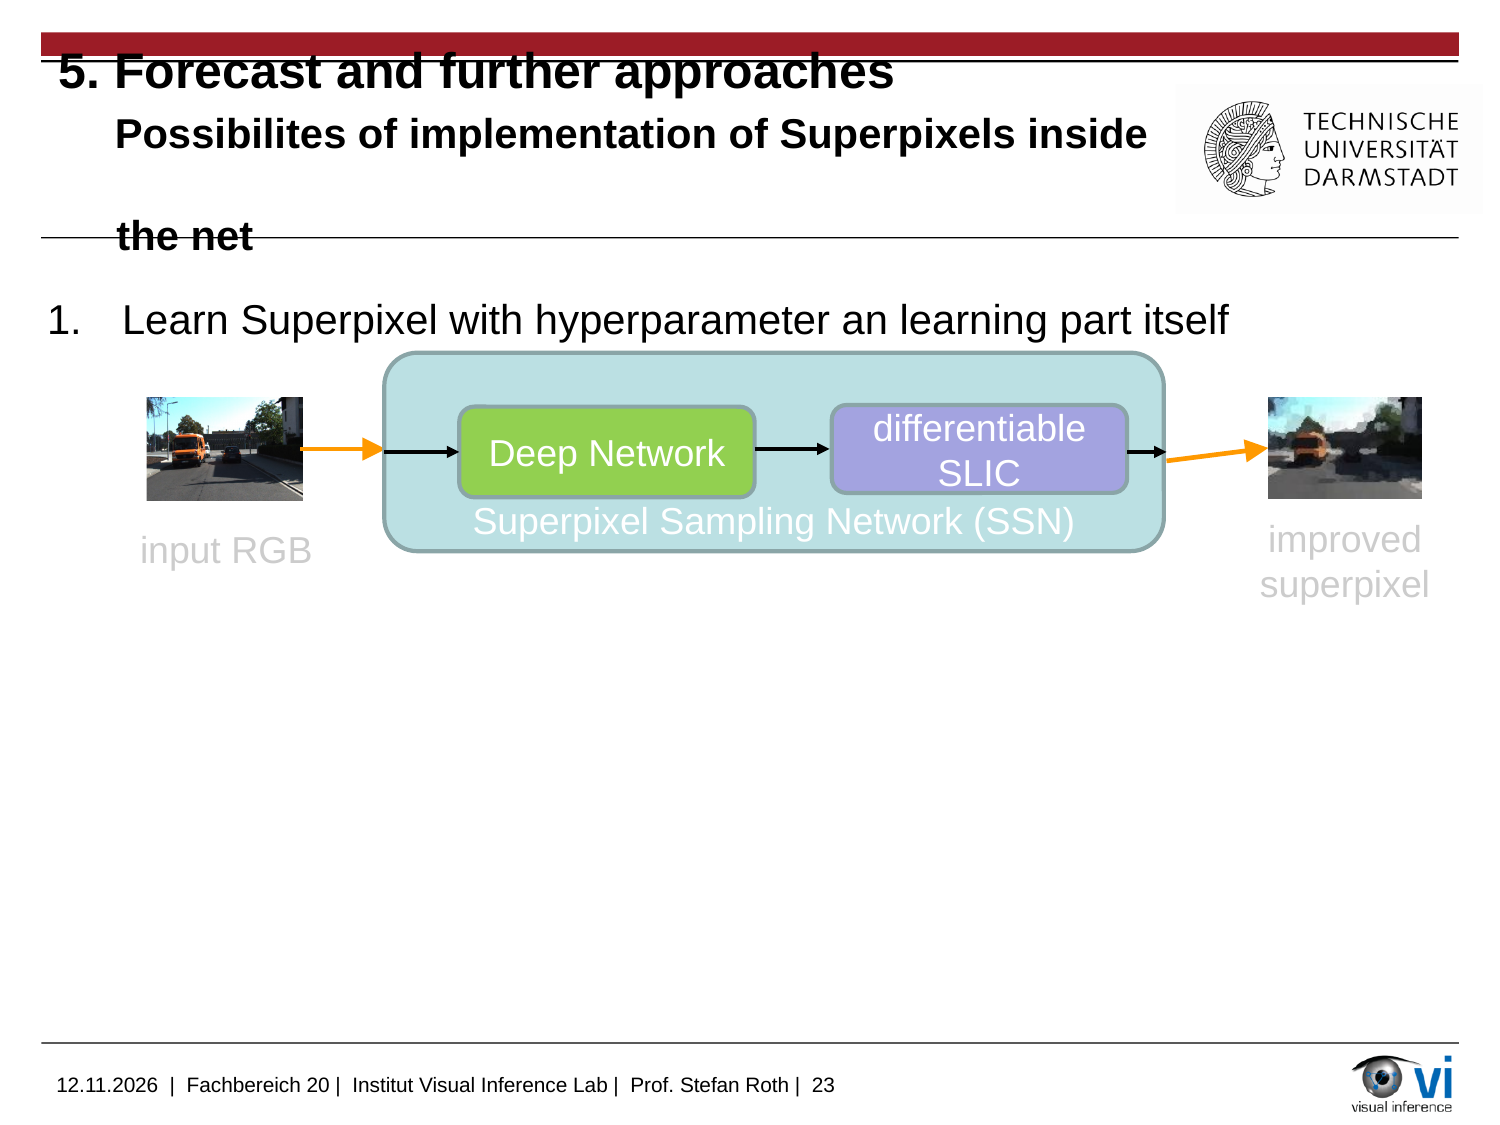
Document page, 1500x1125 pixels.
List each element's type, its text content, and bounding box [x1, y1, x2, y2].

text_box Superpixel Sampling Network (SSN) [382, 350, 1166, 451]
text_box Superpixel Sampling Network (SSN) [382, 455, 1166, 554]
text_box differentiable SLIC [829, 402, 1130, 496]
text_box improved superpixel [1231, 499, 1459, 564]
text_box input RGB [112, 511, 341, 576]
picture [1351, 1055, 1500, 1112]
title 5. Forecast and further approaches Possibilites of implementation of Superpixels inside the net [58, 79, 1149, 218]
picture [1175, 84, 1483, 214]
text_box Deep Network [457, 404, 757, 500]
text_box Learn Superpixel with hyperparameter an learning part itself [47, 270, 1319, 353]
picture [1268, 397, 1422, 499]
picture [146, 397, 304, 501]
